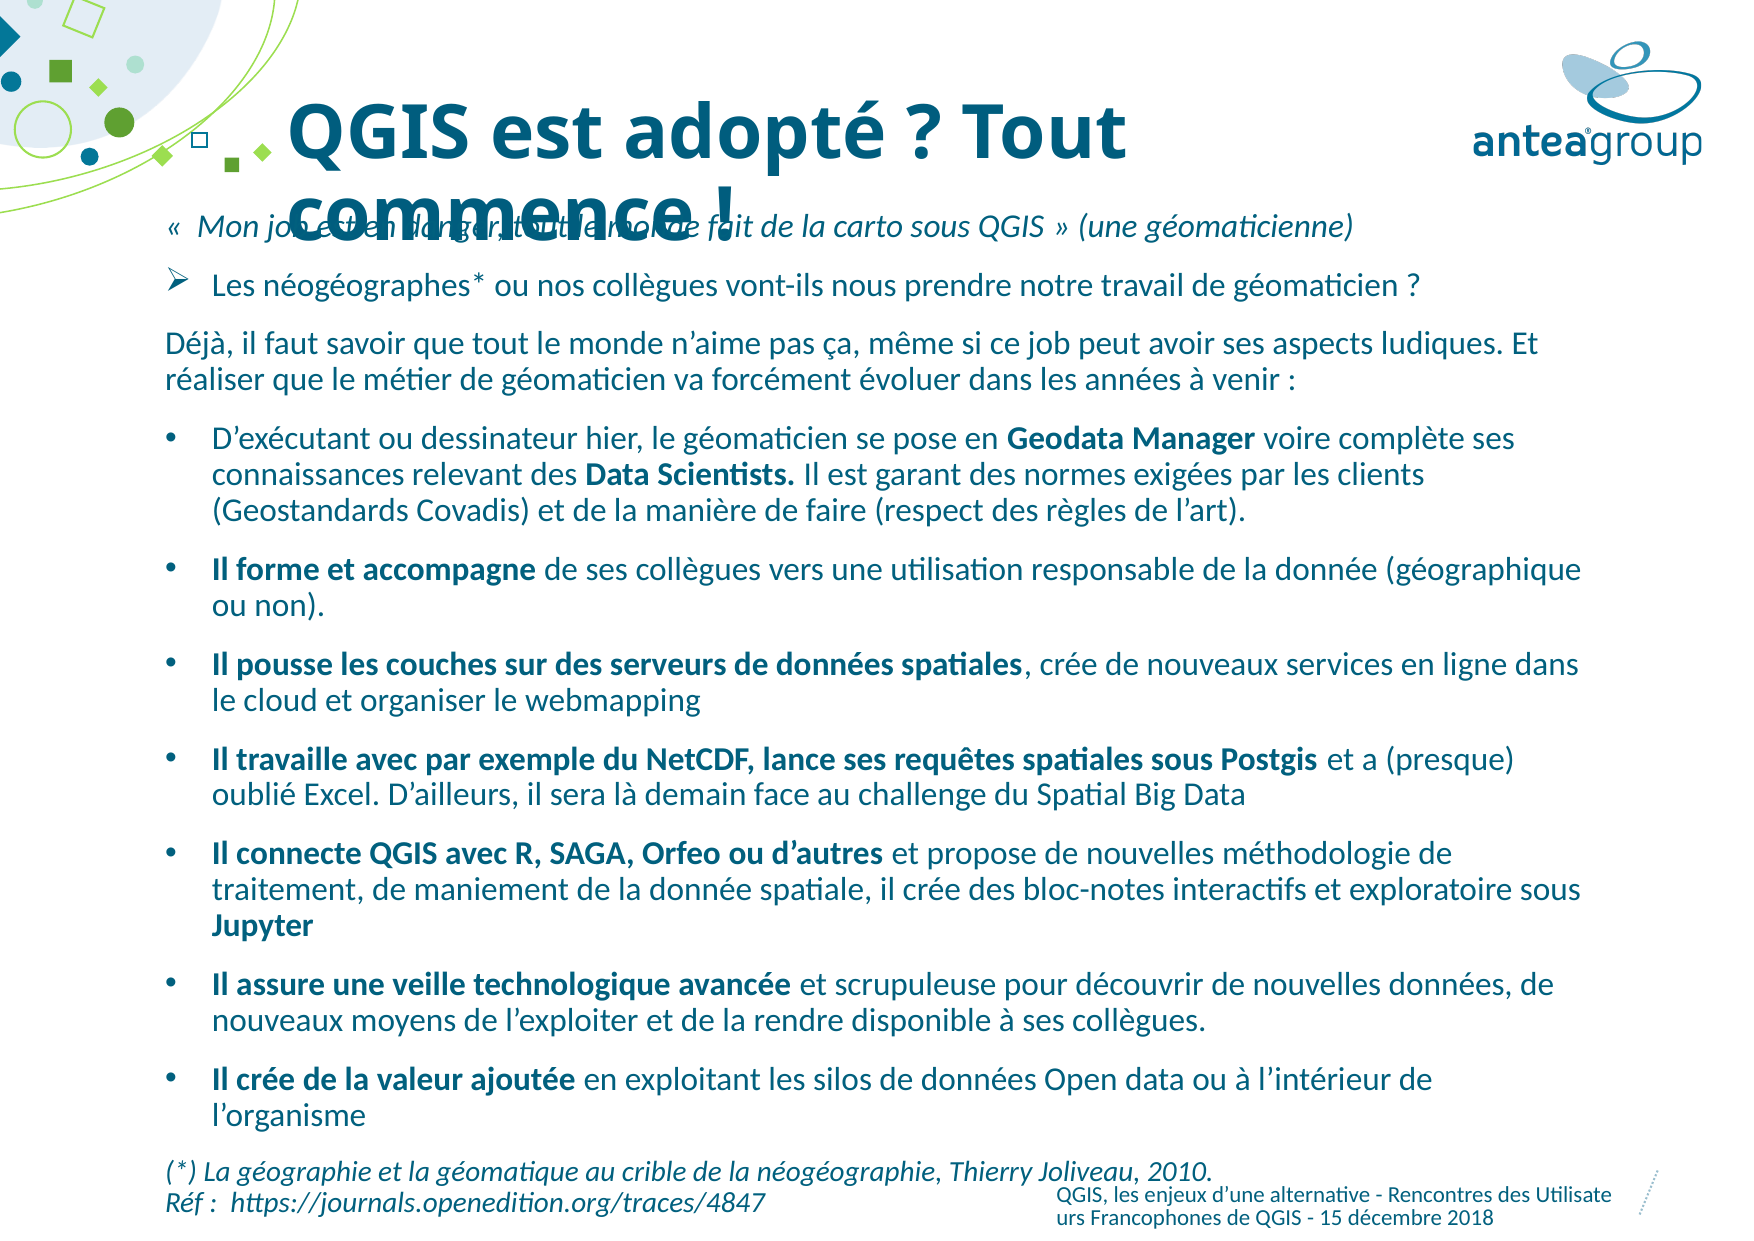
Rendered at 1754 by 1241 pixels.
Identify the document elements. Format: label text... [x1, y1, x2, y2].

footer QGIS, les enjeux d’une alternative - Rencontres des Utilisateurs Francophones de QGIS - 15 décembre 2018 [1041, 1160, 1634, 1227]
list « Mon job est en danger, tout le monde fait de la carto sous QGIS » (une géomaticienne) Les néogéographes* ou nos collègues vont-ils nous prendre notre travail de géomaticien ? Déjà, il faut savoir que tout le monde n’aime pas ça, même si ce job peut avoir ses aspects ludiques. Et réaliser que le métier de géomaticien va forcément évoluer dans les années à venir : D’exécutant ou dessinateur hier, le géomaticien se pose en Geodata Manager voire complète ses connaissances relevant des Data Scientists. Il est garant des normes exigées par les clients (Geostandards Covadis) et de la manière de faire (respect des règles de l’art). Il forme et accompagne de ses collègues vers une utilisation responsable de la donnée (géographique ou non). Il pousse les couches sur des serveurs de données spatiales, crée de nouveaux services en ligne dans le cloud et organiser le webmapping Il travaille avec par exemple du NetCDF, lance ses requêtes spatiales sous Postgis et a (presque) oublié Excel. D’ailleurs, il sera là demain face au challenge du Spatial Big Data Il connecte QGIS avec R, SAGA, Orfeo ou d’autres et propose de nouvelles méthodologie de traitement, de maniement de la donnée spatiale, il crée des bloc-notes interactifs et exploratoire sous Jupyter Il assure une veille technologique avancée et scrupuleuse pour découvrir de nouvelles données, de nouveaux moyens de l’exploiter et de la rendre disponible à ses collègues. Il crée de la valeur ajoutée en exploitant les silos de données Open data ou à l’intérieur de l’organisme (*) La géographie et la géomatique au crible de la néogéographie, Thierry Joliveau, 2010. Réf : https://journals.openedition.org/traces/4847 [150, 200, 1604, 1198]
title QGIS est adopté ? Tout commence ! [271, 86, 1452, 189]
